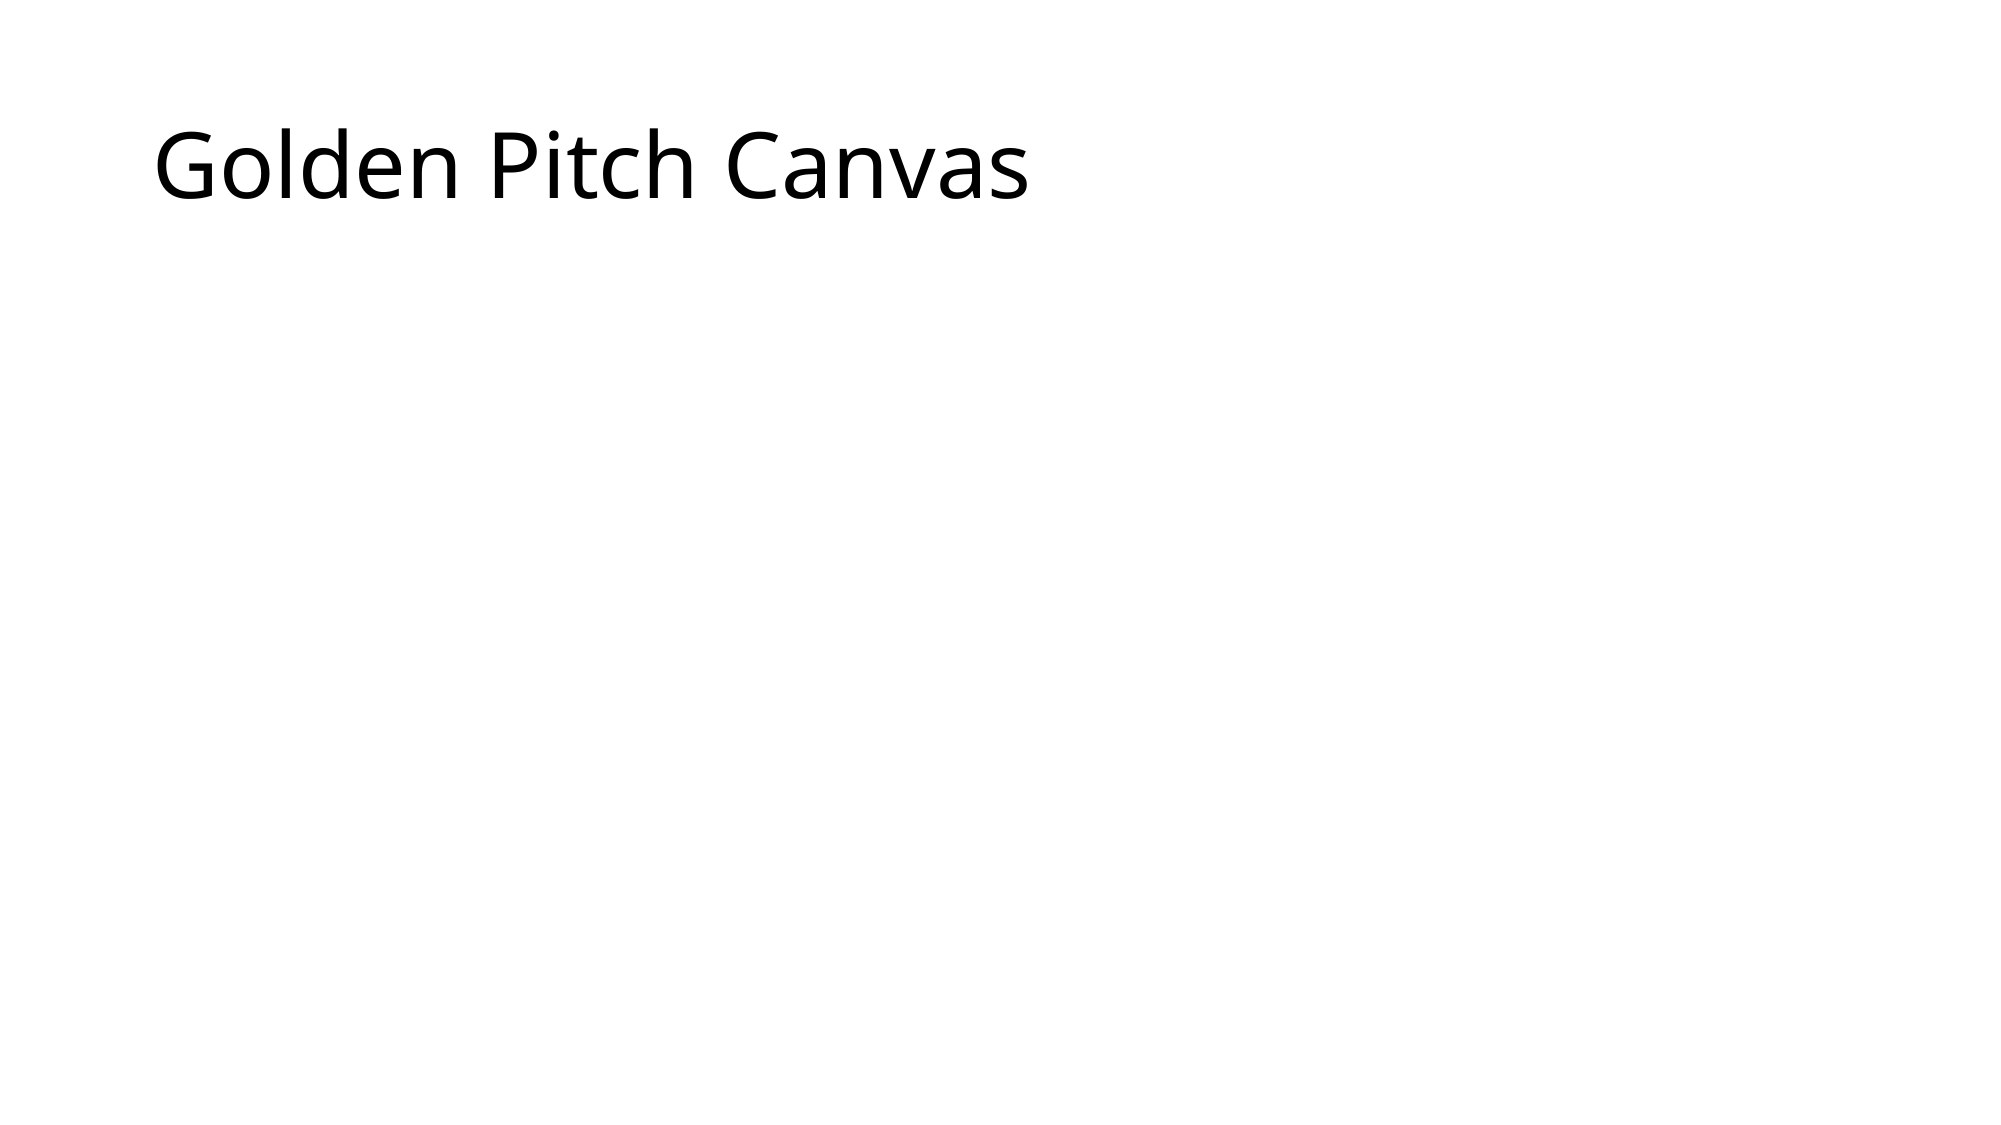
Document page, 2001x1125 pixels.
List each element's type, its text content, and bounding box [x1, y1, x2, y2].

title Golden Pitch Canvas [137, 59, 1863, 278]
